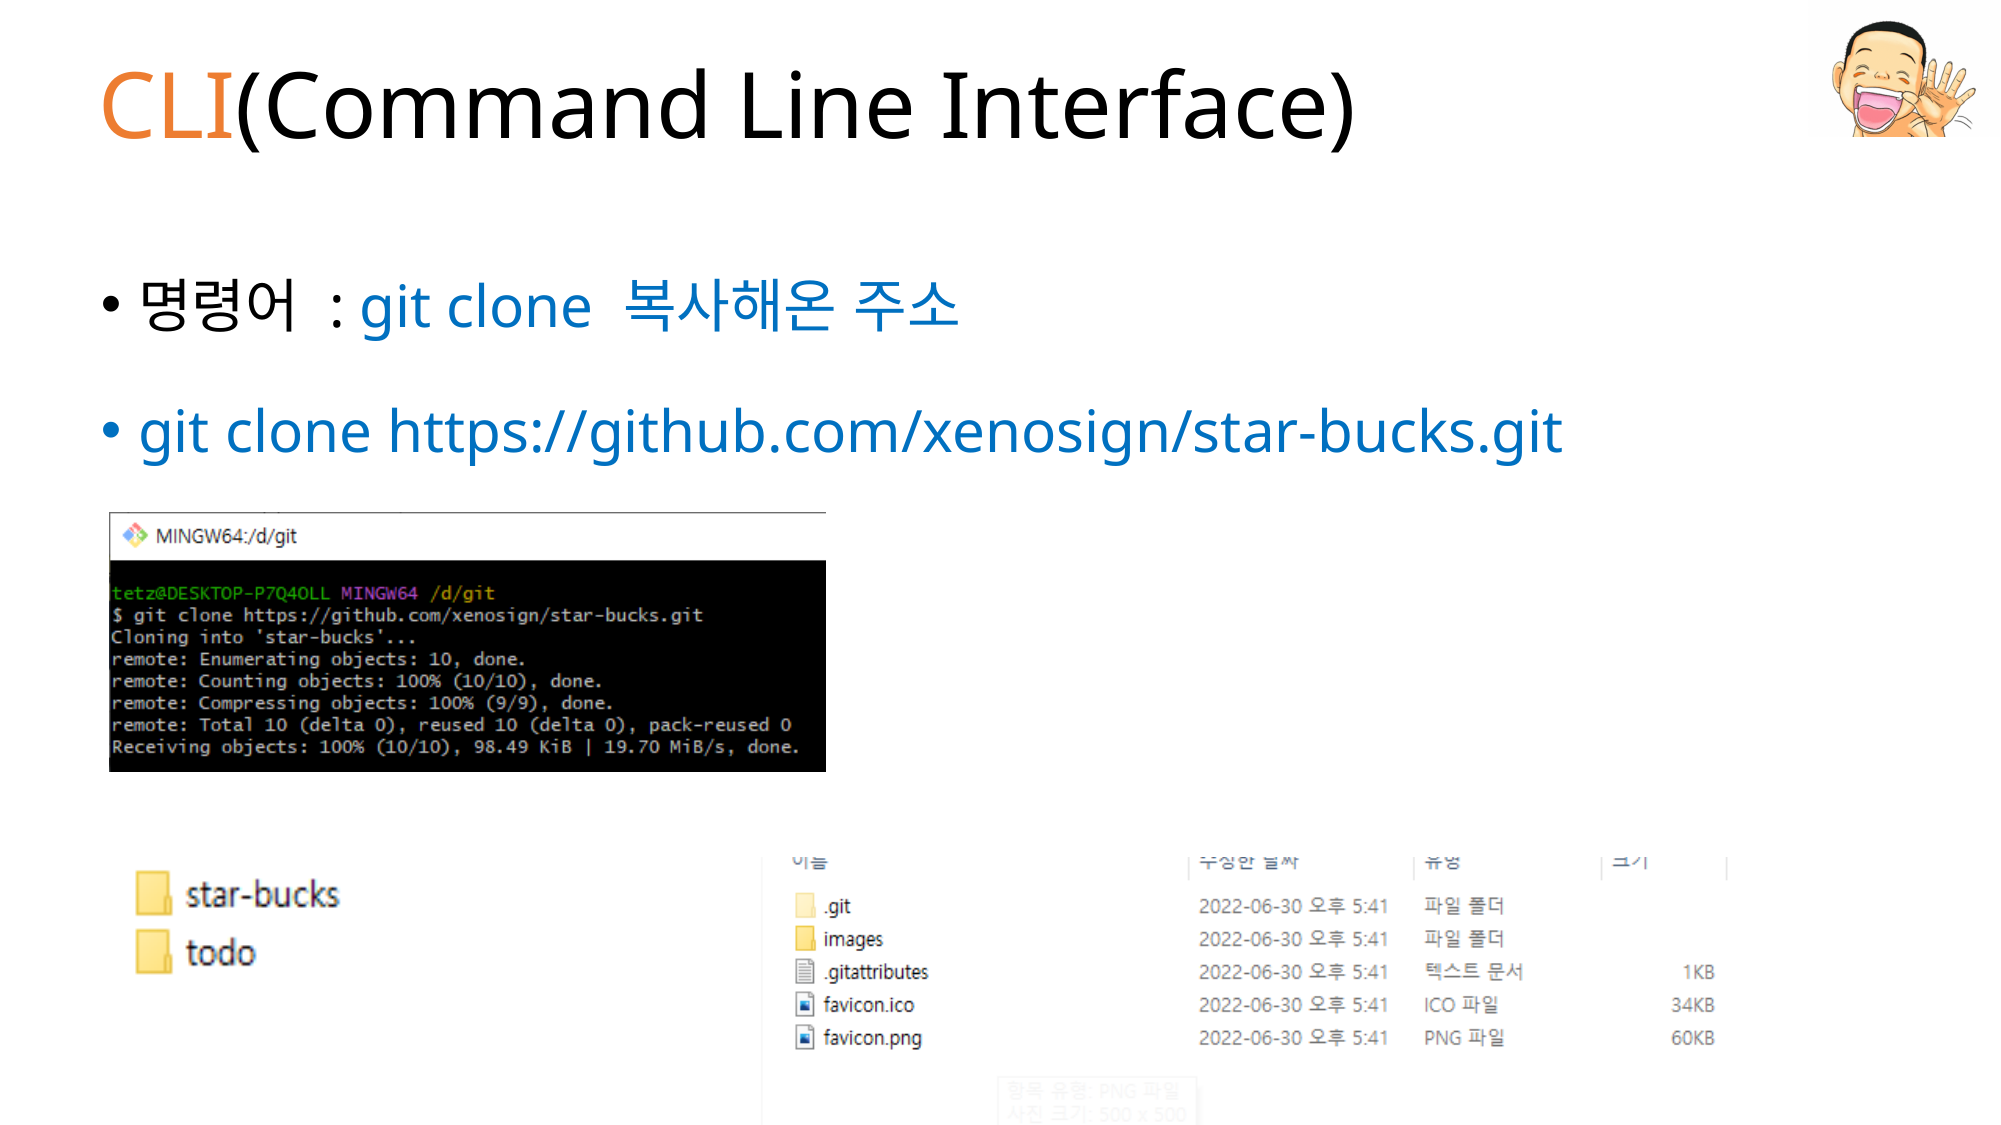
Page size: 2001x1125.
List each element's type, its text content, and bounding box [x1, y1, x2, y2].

picture [109, 830, 675, 1034]
picture [1931, 0, 2000, 137]
picture [752, 857, 1785, 1125]
title CLI(Command Line Interface) [83, 0, 1931, 218]
picture [109, 512, 826, 773]
list 명령어 : git clone 복사해온 주소 git clone https://github.com/xenosign/star-bucks.git [85, 226, 1863, 912]
